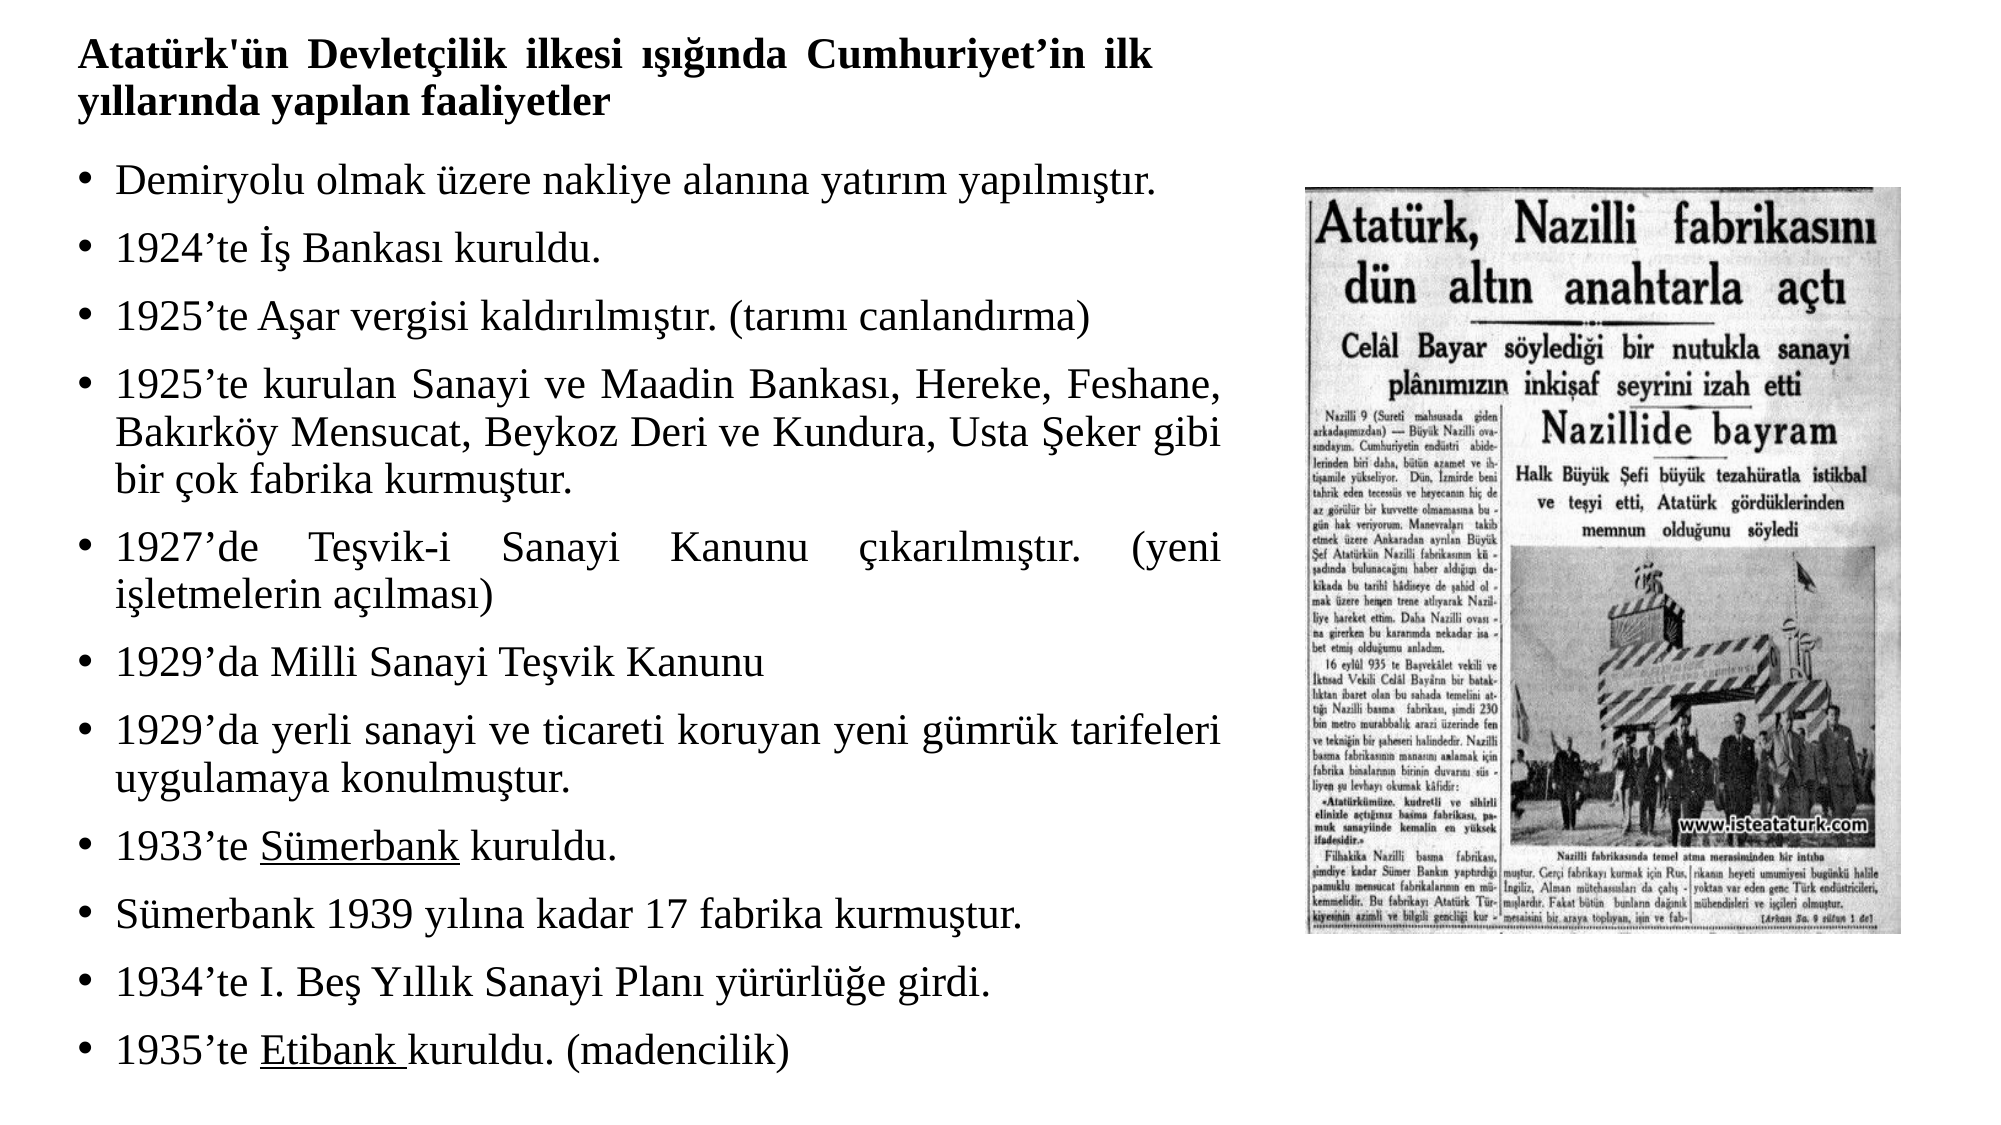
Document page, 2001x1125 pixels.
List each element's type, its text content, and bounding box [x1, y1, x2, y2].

title Atatürk'ün Devletçilik ilkesi ışığında Cumhuriyet’in ilk yıllarında yapılan faaliyetler [62, 22, 1169, 133]
list Demiryolu olmak üzere nakliye alanına yatırım yapılmıştır. 1924’te İş Bankası kuruldu. 1925’te Aşar vergisi kaldırılmıştır. (tarımı canlandırma) 1925’te kurulan Sanayi ve Maadin Bankası, Hereke, Feshane, Bakırköy Mensucat, Beykoz Deri ve Kundura, Usta Şeker gibi bir çok fabrika kurmuştur. 1927’de Teşvik-i Sanayi Kanunu çıkarılmıştır. (yeni işletmelerin açılması) 1929’da Milli Sanayi Teşvik Kanunu 1929’da yerli sanayi ve ticareti koruyan yeni gümrük tarifeleri uygulamaya konulmuştur. 1933’te Sümerbank kuruldu. Sümerbank 1939 yılına kadar 17 fabrika kurmuştur. 1934’te I. Beş Yıllık Sanayi Planı yürürlüğe girdi. 1935’te Etibank kuruldu. (madencilik) [62, 149, 1238, 934]
picture [1304, 187, 1901, 934]
